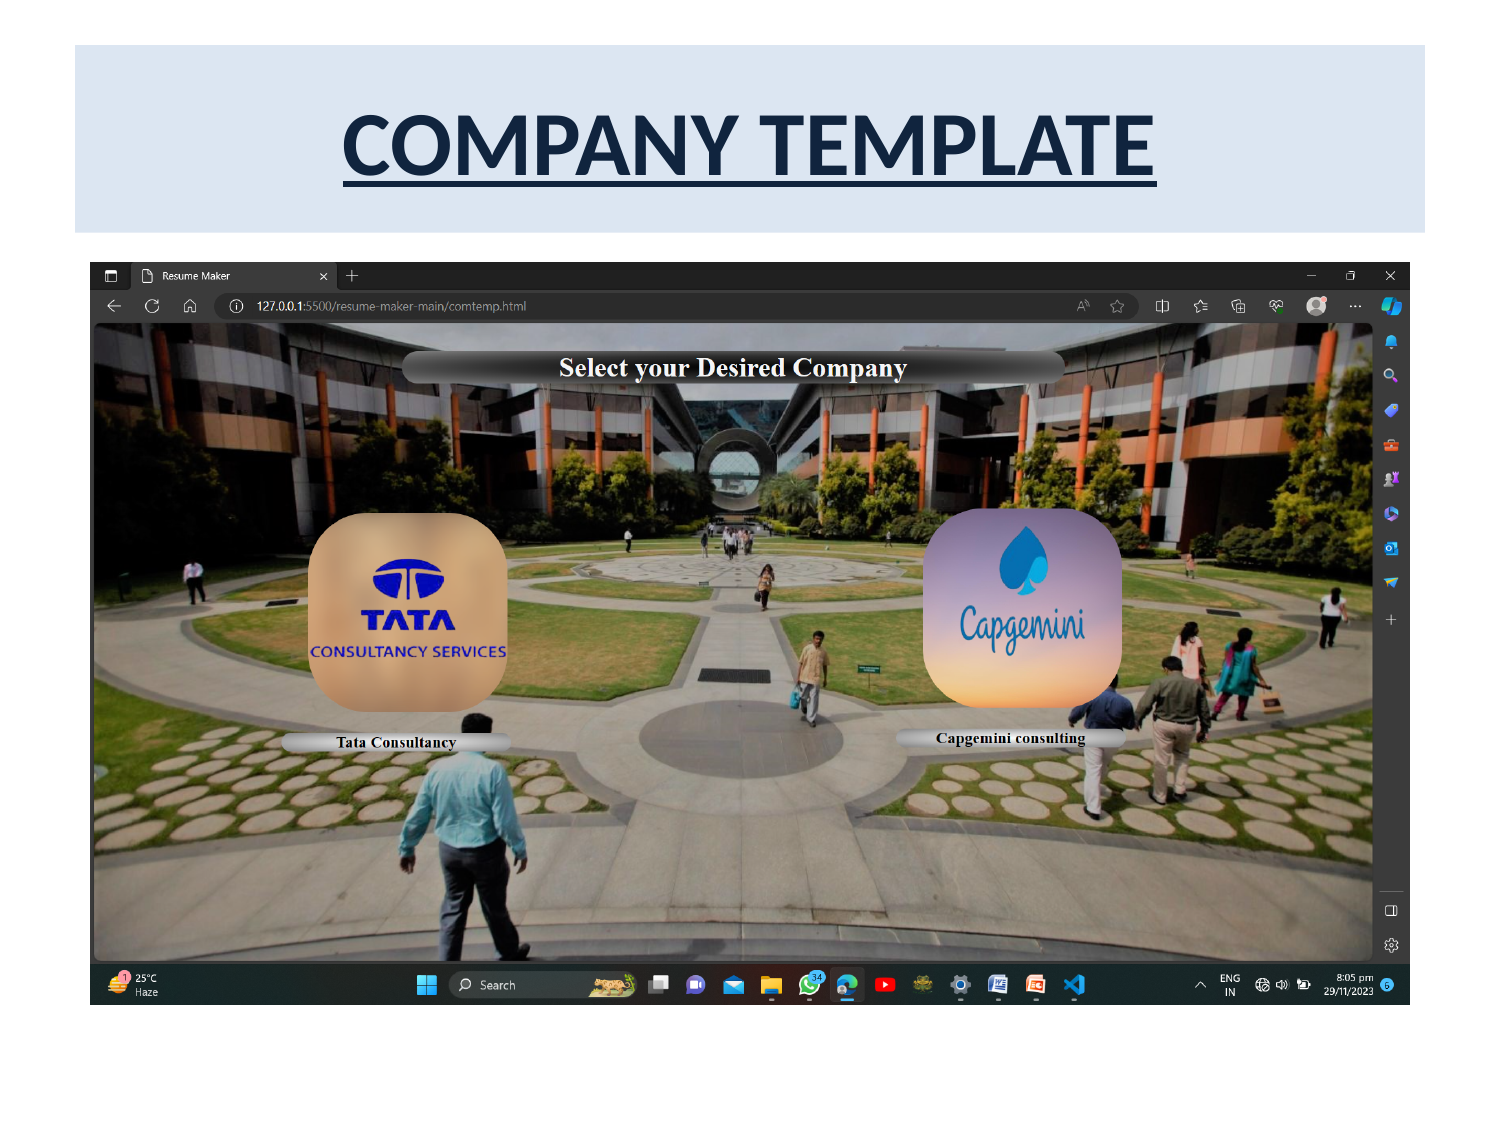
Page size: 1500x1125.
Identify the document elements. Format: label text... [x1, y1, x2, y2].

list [89, 262, 1411, 1006]
title COMPANY TEMPLATE [75, 45, 1425, 233]
